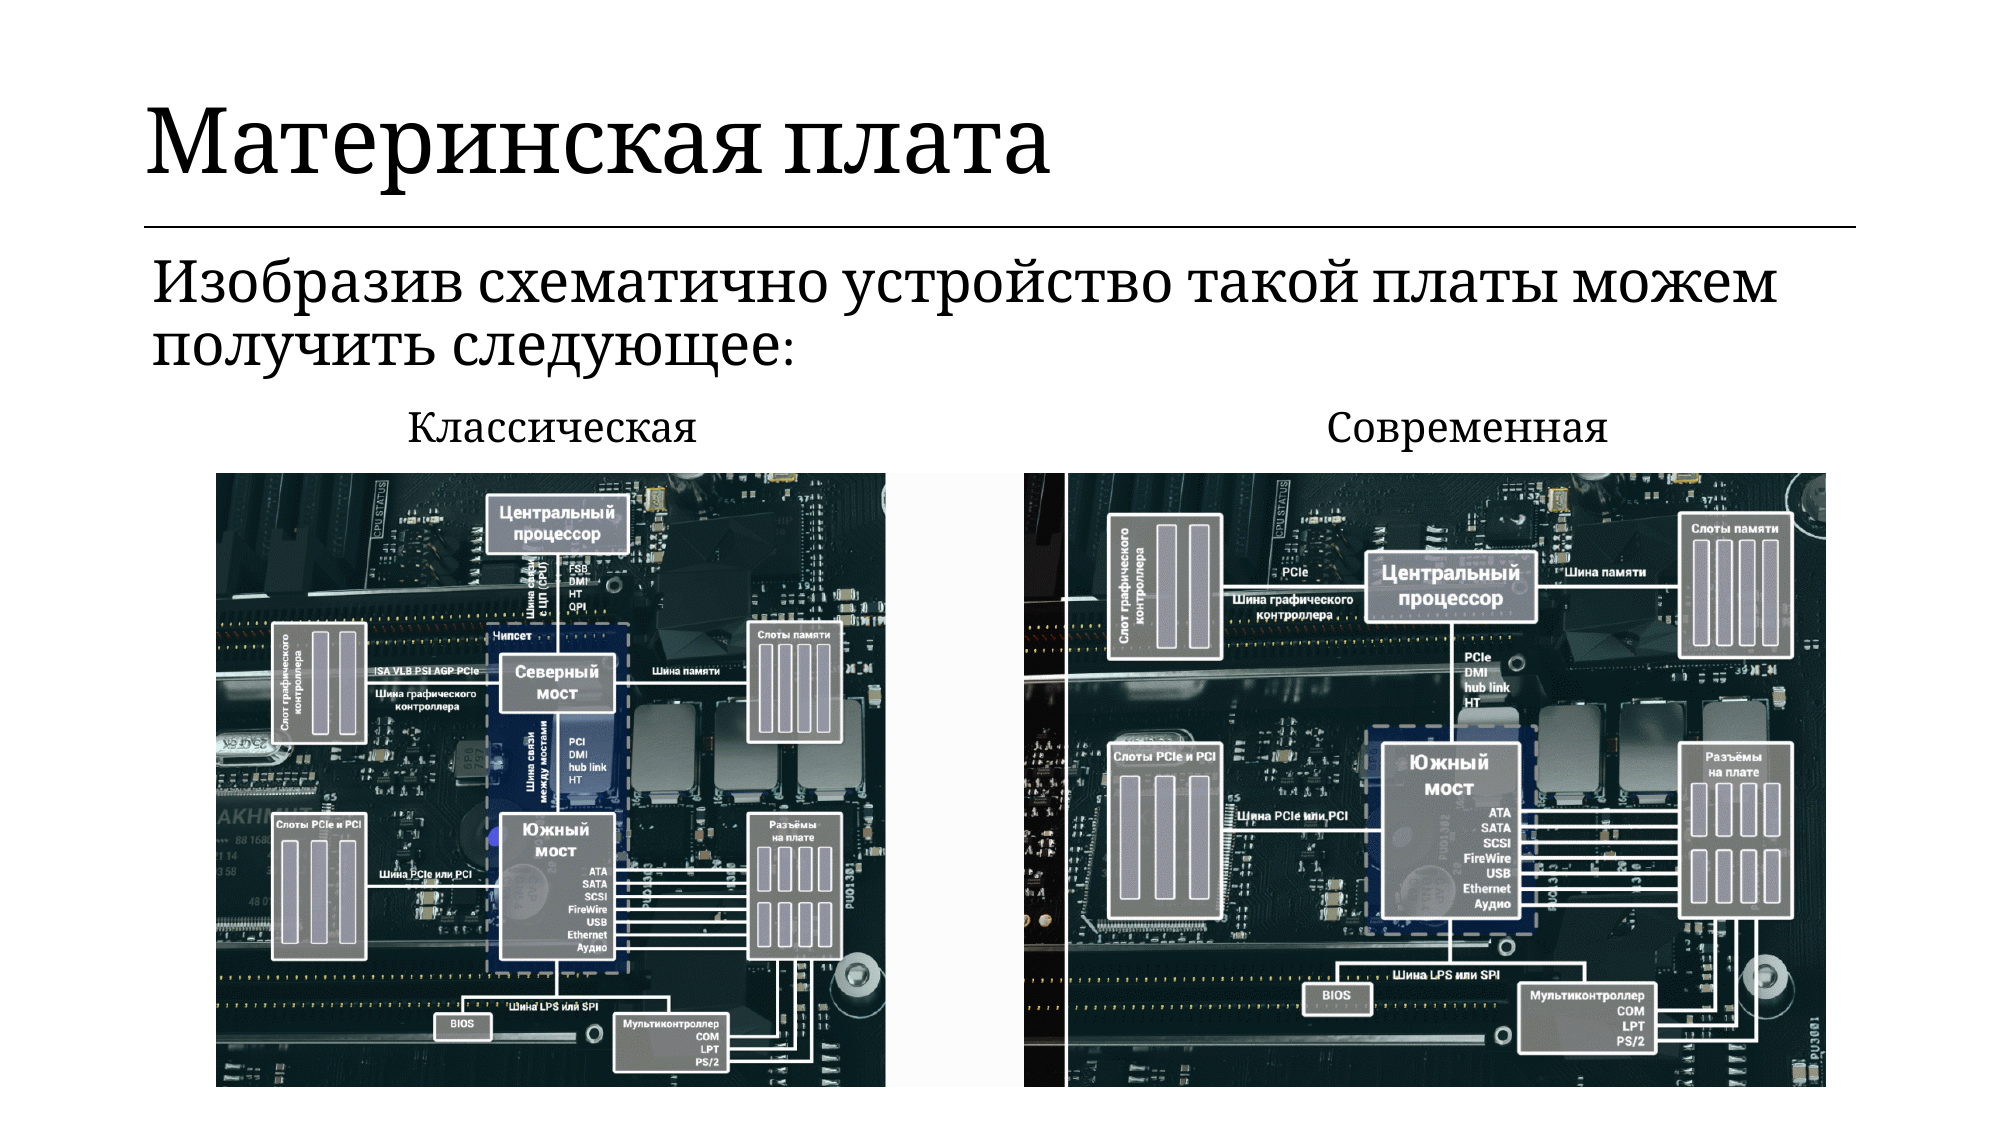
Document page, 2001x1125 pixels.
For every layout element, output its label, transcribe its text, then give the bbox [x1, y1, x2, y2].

list Изобразив схематично устройство такой платы можем получить следующее: [137, 456, 1856, 1066]
list Изобразив схематично устройство такой платы можем получить следующее: [137, 245, 1856, 396]
table_header Материнская плата [144, 60, 1856, 226]
text_box Классическая Современная [18, 396, 1902, 456]
picture [216, 473, 1826, 1087]
